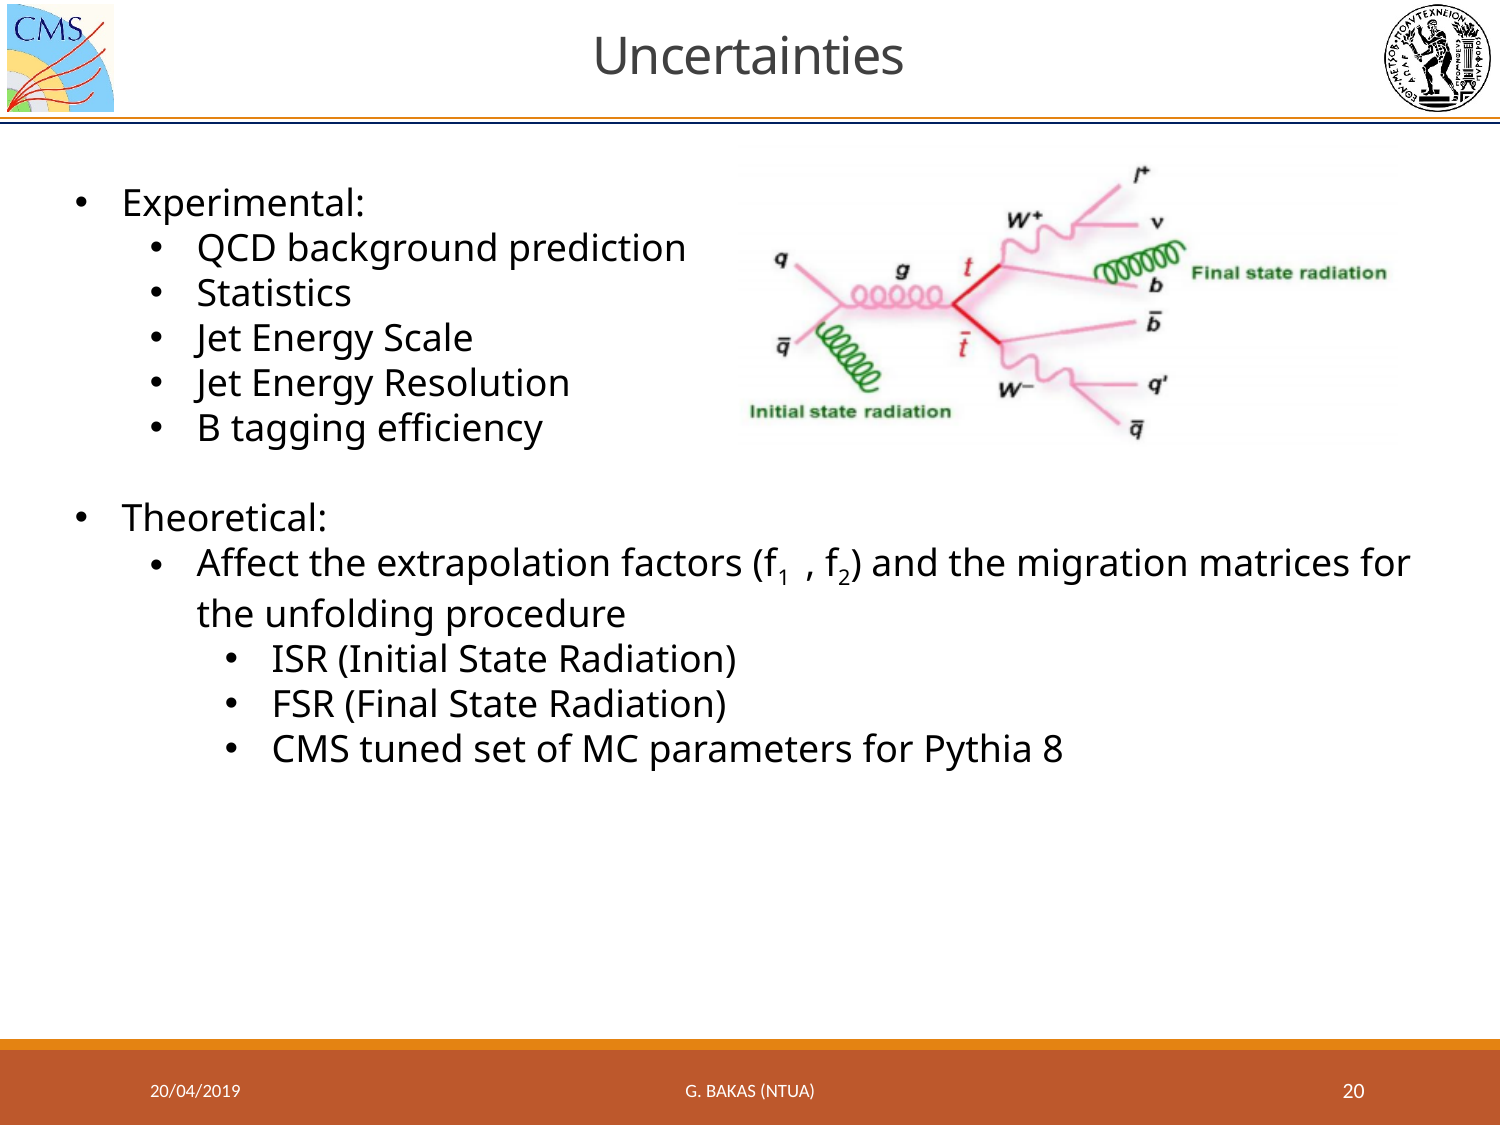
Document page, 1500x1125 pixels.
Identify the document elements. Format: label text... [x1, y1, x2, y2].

slide_number 20 [1218, 1059, 1380, 1120]
footer G. Bakas (NTUA) [453, 1059, 1047, 1120]
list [1383, 4, 1492, 112]
picture [737, 140, 1399, 462]
title Uncertainties [130, 23, 1368, 93]
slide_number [135, 1059, 440, 1120]
picture [6, 4, 114, 112]
text_box Experimental: QCD background prediction Statistics Jet Energy Scale Jet Energy Resolution B tagging efficiency Theoretical: Affect the extrapolation factors (f1 , f2) and the migration matrices for the unfolding procedure ISR (Initial State Radiation) FSR (Final State Radiation) CMS tuned set of MC parameters for Pythia 8 [60, 171, 1468, 778]
